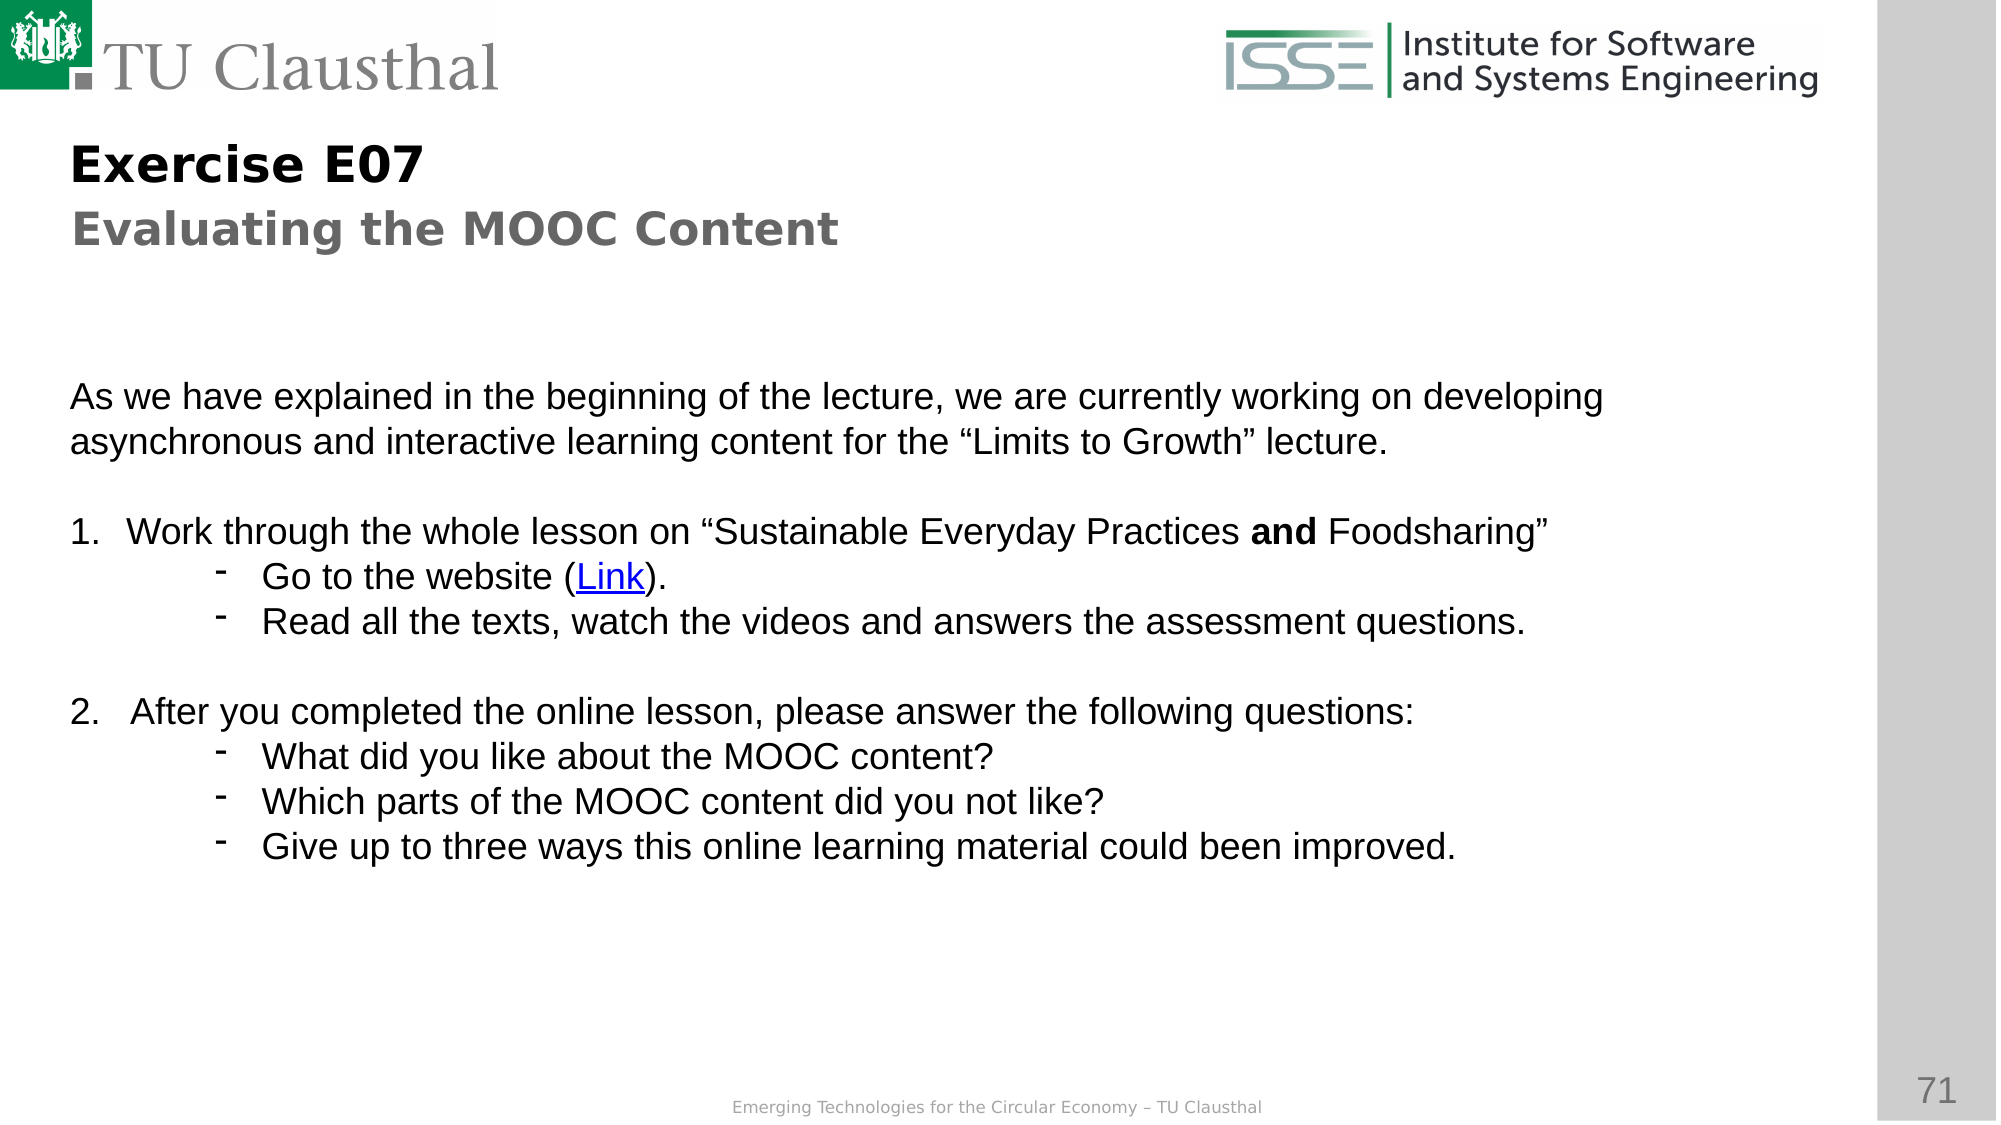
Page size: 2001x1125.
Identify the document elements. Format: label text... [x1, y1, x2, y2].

text_box Exercise E07 [55, 125, 1815, 204]
text_box As we have explained in the beginning of the lecture, we are currently working on developing asynchronous and interactive learning content for the “Limits to Growth” lecture. Work through the whole lesson on “Sustainable Everyday Practices and Foodsharing” Go to the website (Link). Read all the texts, watch the videos and answers the assessment questions. 2. After you completed the online lesson, please answer the following questions: What did you like about the MOOC content? Which parts of the MOOC content did you not like? Give up to three ways this online learning material could been improved. [55, 208, 1815, 1031]
text_box Evaluating the MOOC Content [70, 188, 1767, 267]
picture [0, 0, 498, 90]
picture [1218, 22, 1823, 104]
